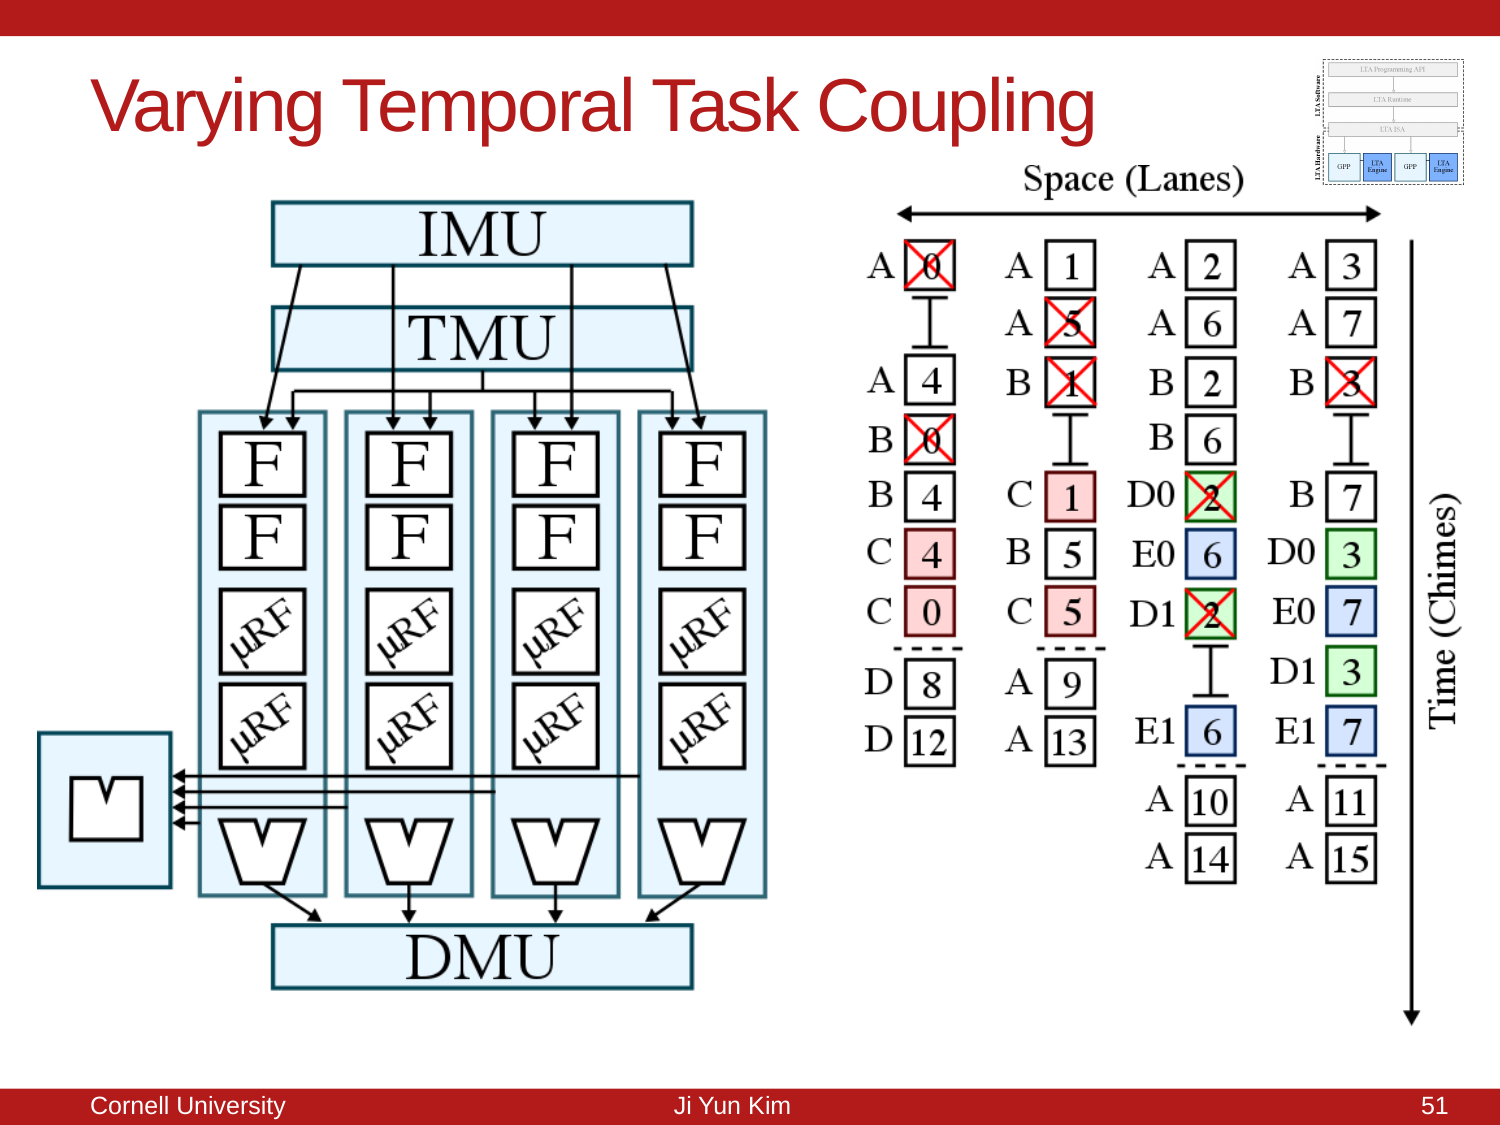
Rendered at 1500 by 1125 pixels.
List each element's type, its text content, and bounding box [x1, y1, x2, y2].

title Varying Temporal Task Coupling [75, 37, 1425, 162]
picture [37, 58, 1465, 1026]
slide_number 51 [1114, 1074, 1464, 1125]
picture [41, 735, 169, 885]
